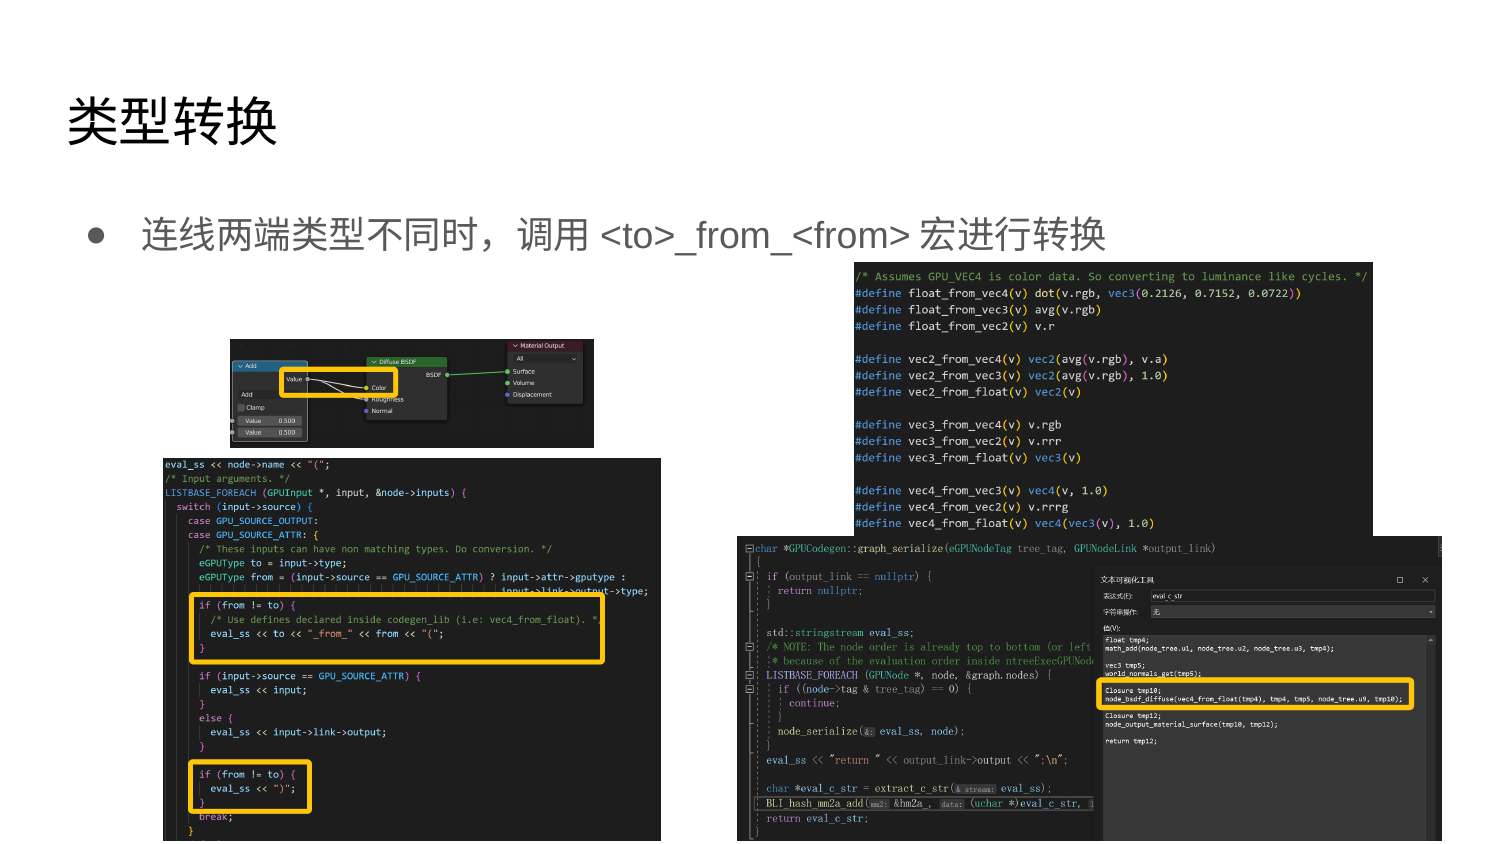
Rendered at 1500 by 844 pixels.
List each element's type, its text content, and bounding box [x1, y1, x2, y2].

picture [229, 339, 594, 449]
picture [162, 458, 661, 841]
title 类型转换 [51, 72, 1449, 167]
list 连线两端类型不同时，调用<to>_from_<from>宏进行转换 [51, 189, 1449, 750]
picture [737, 261, 1442, 841]
